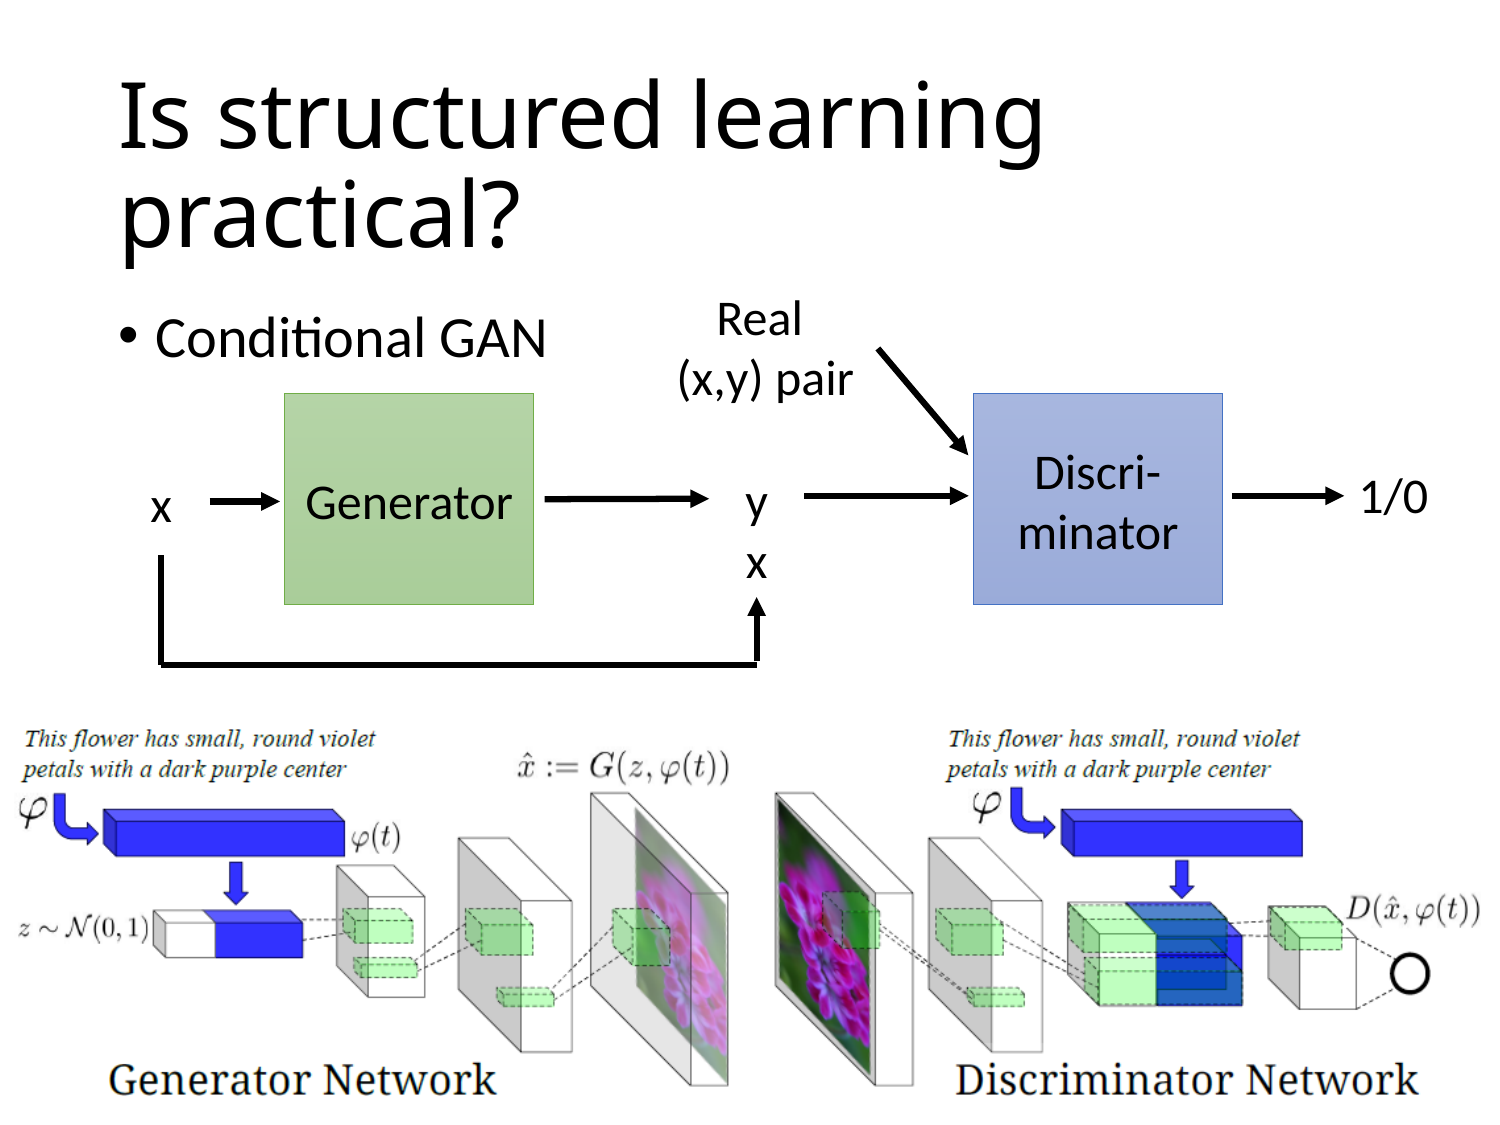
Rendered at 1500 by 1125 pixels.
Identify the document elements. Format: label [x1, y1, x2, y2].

title [103, 59, 1397, 278]
text_box [1231, 456, 1474, 532]
picture [0, 715, 1500, 1099]
text_box [161, 554, 757, 665]
list [103, 299, 1397, 715]
text_box [544, 461, 969, 662]
text_box [644, 277, 969, 456]
text_box [38, 393, 534, 605]
text_box [973, 393, 1223, 605]
